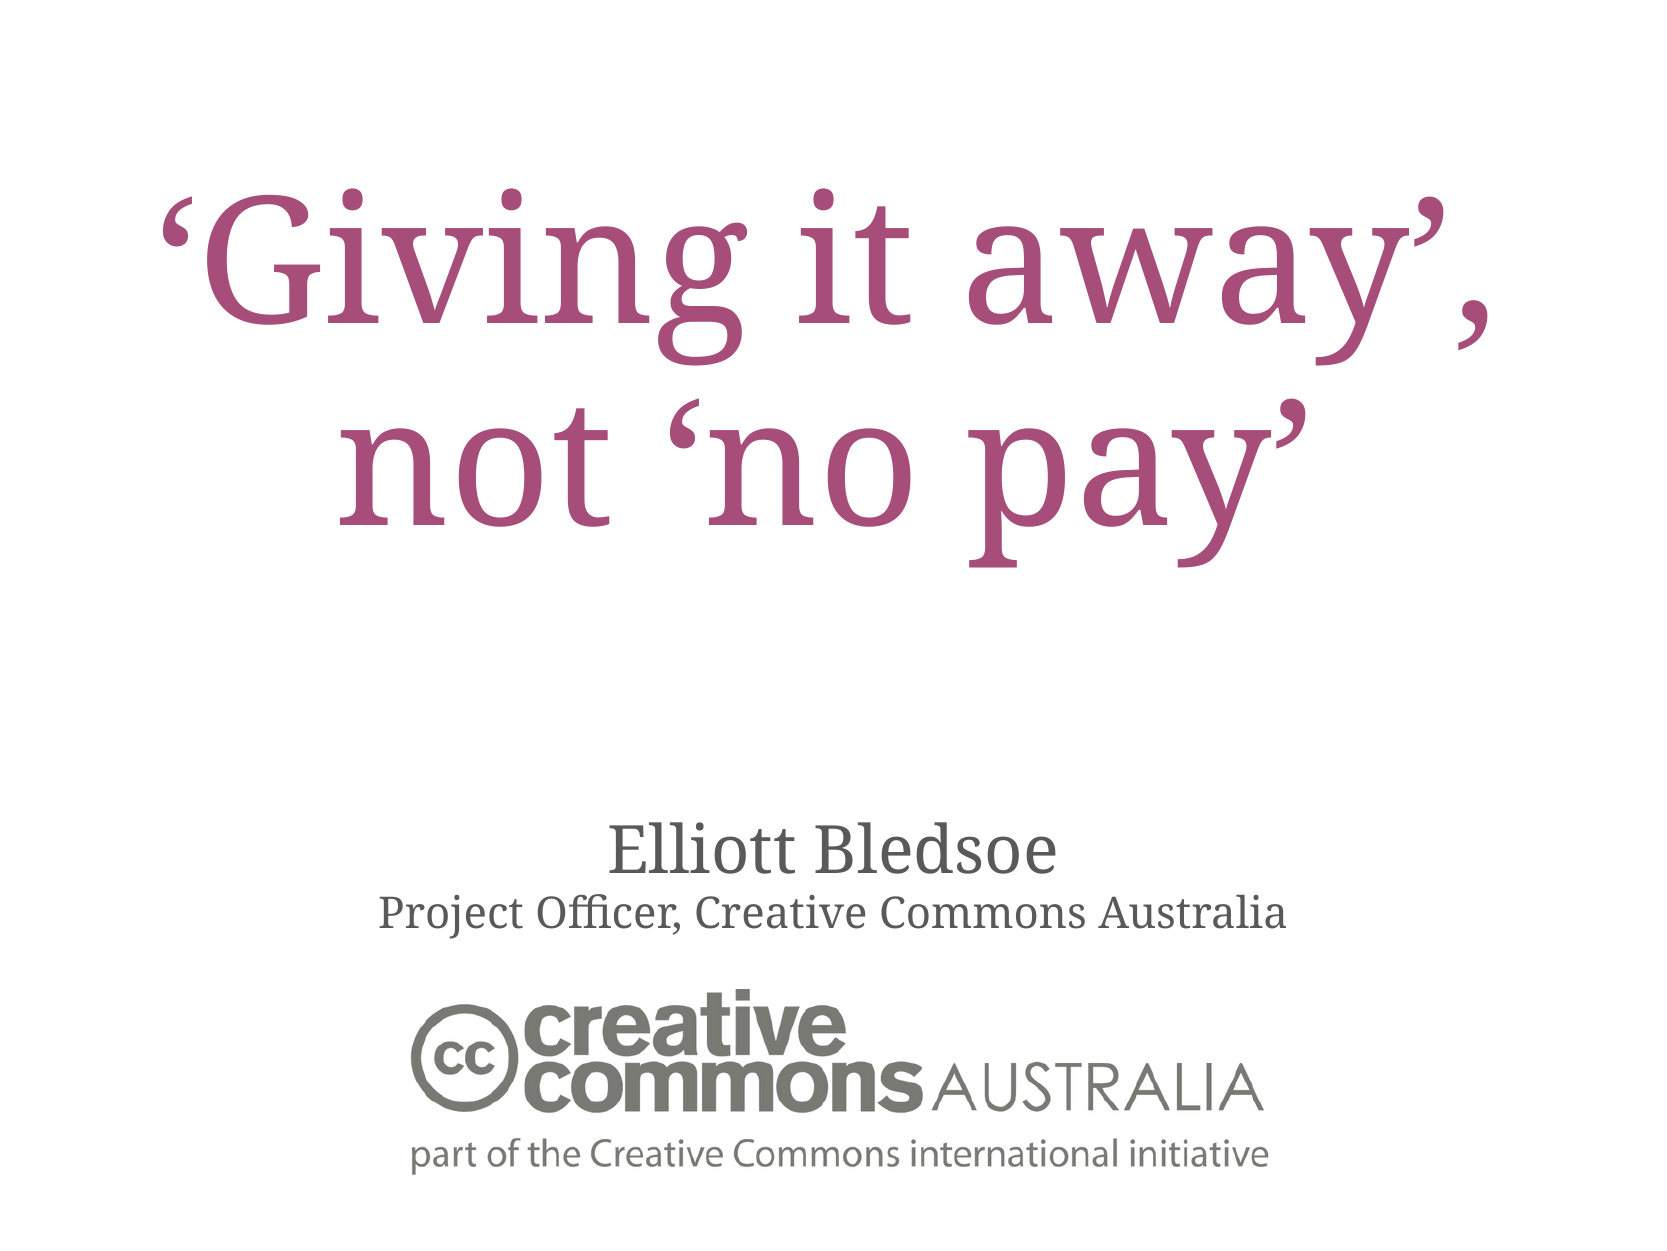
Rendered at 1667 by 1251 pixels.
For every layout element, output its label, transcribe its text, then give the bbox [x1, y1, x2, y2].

subtitle Elliott Bledsoe Project Officer, Creative Commons Australia [290, 812, 1377, 963]
title ‘Giving it away’, not ‘no pay’ [133, 162, 1519, 765]
picture [409, 989, 1269, 1176]
